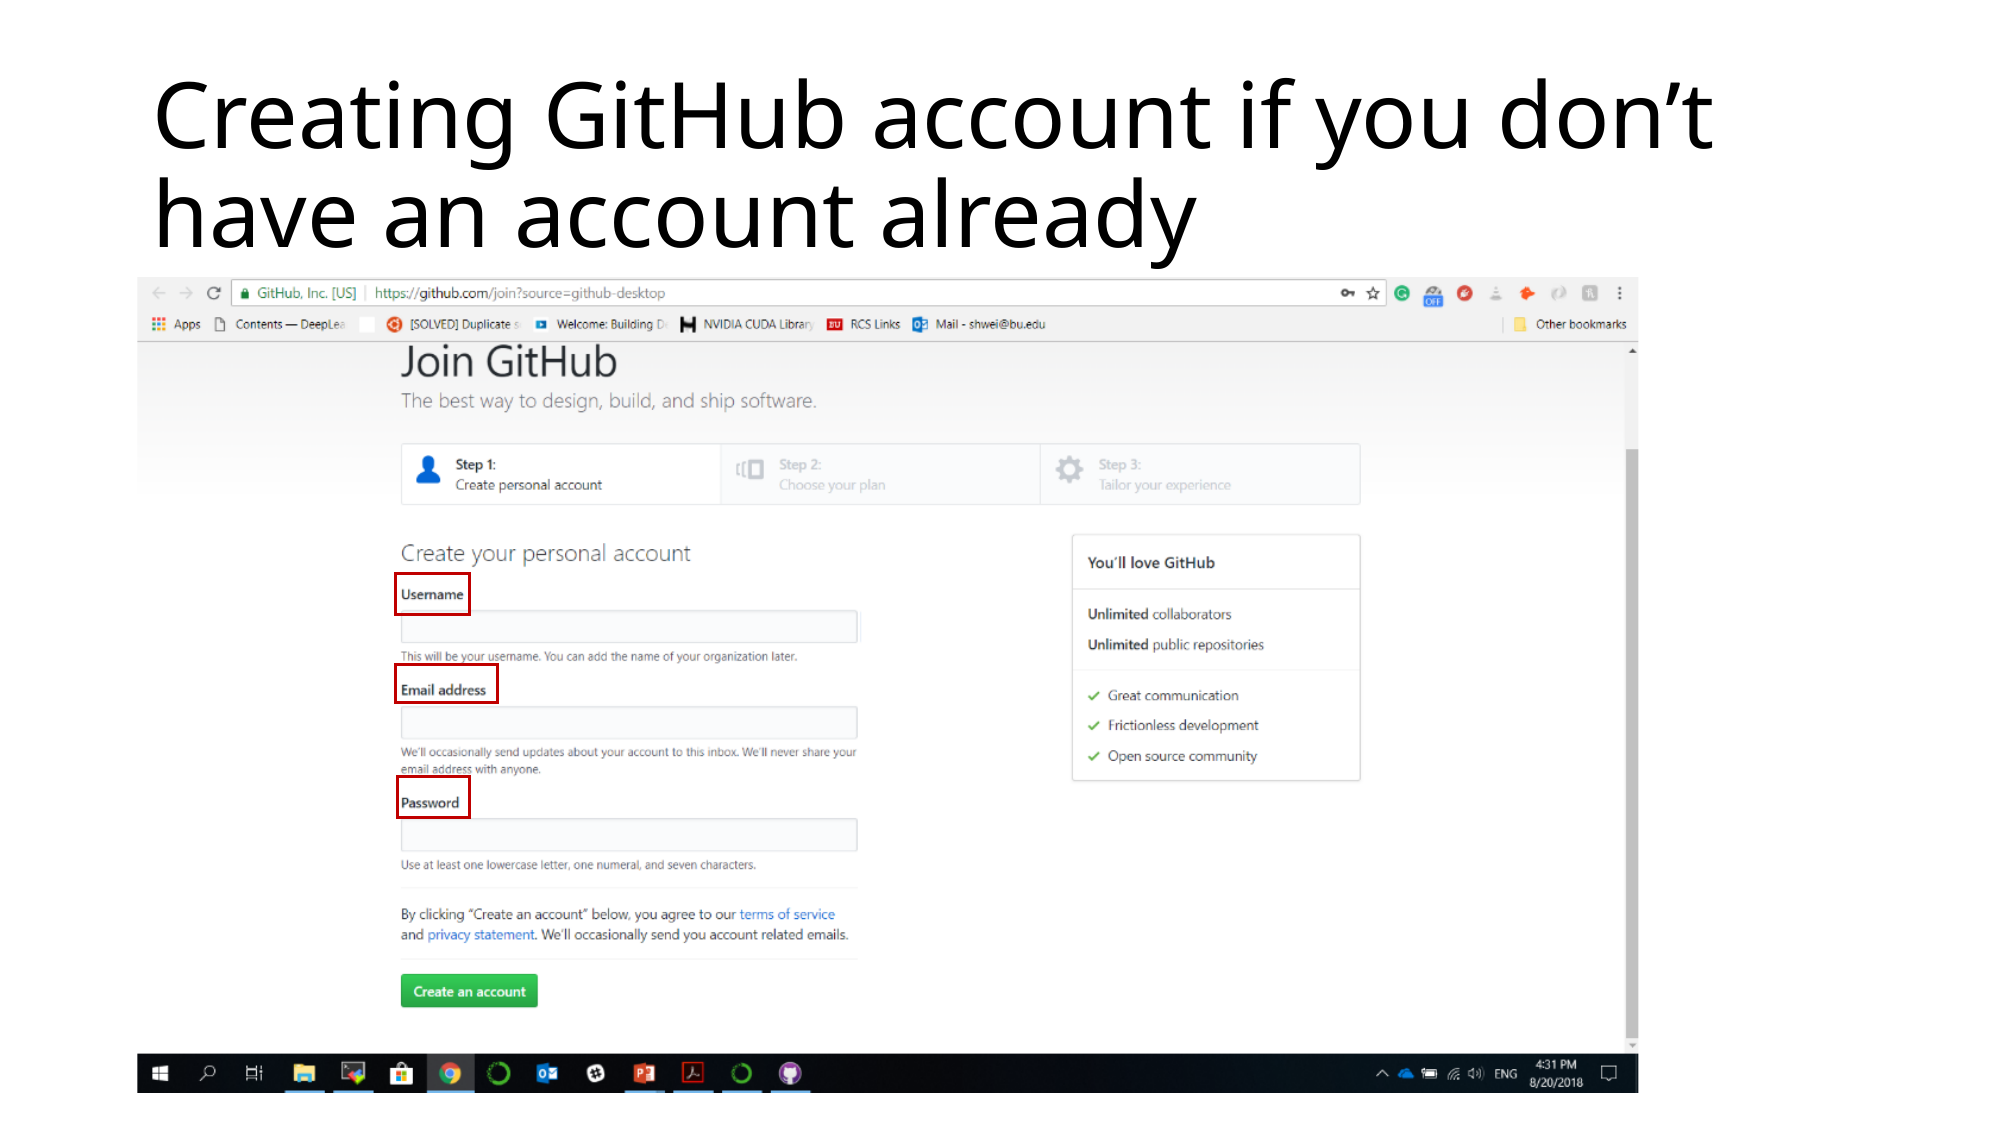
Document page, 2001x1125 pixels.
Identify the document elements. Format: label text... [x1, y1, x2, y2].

title Creating GitHub account if you don’t have an account already [137, 59, 1863, 278]
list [137, 277, 1639, 1093]
